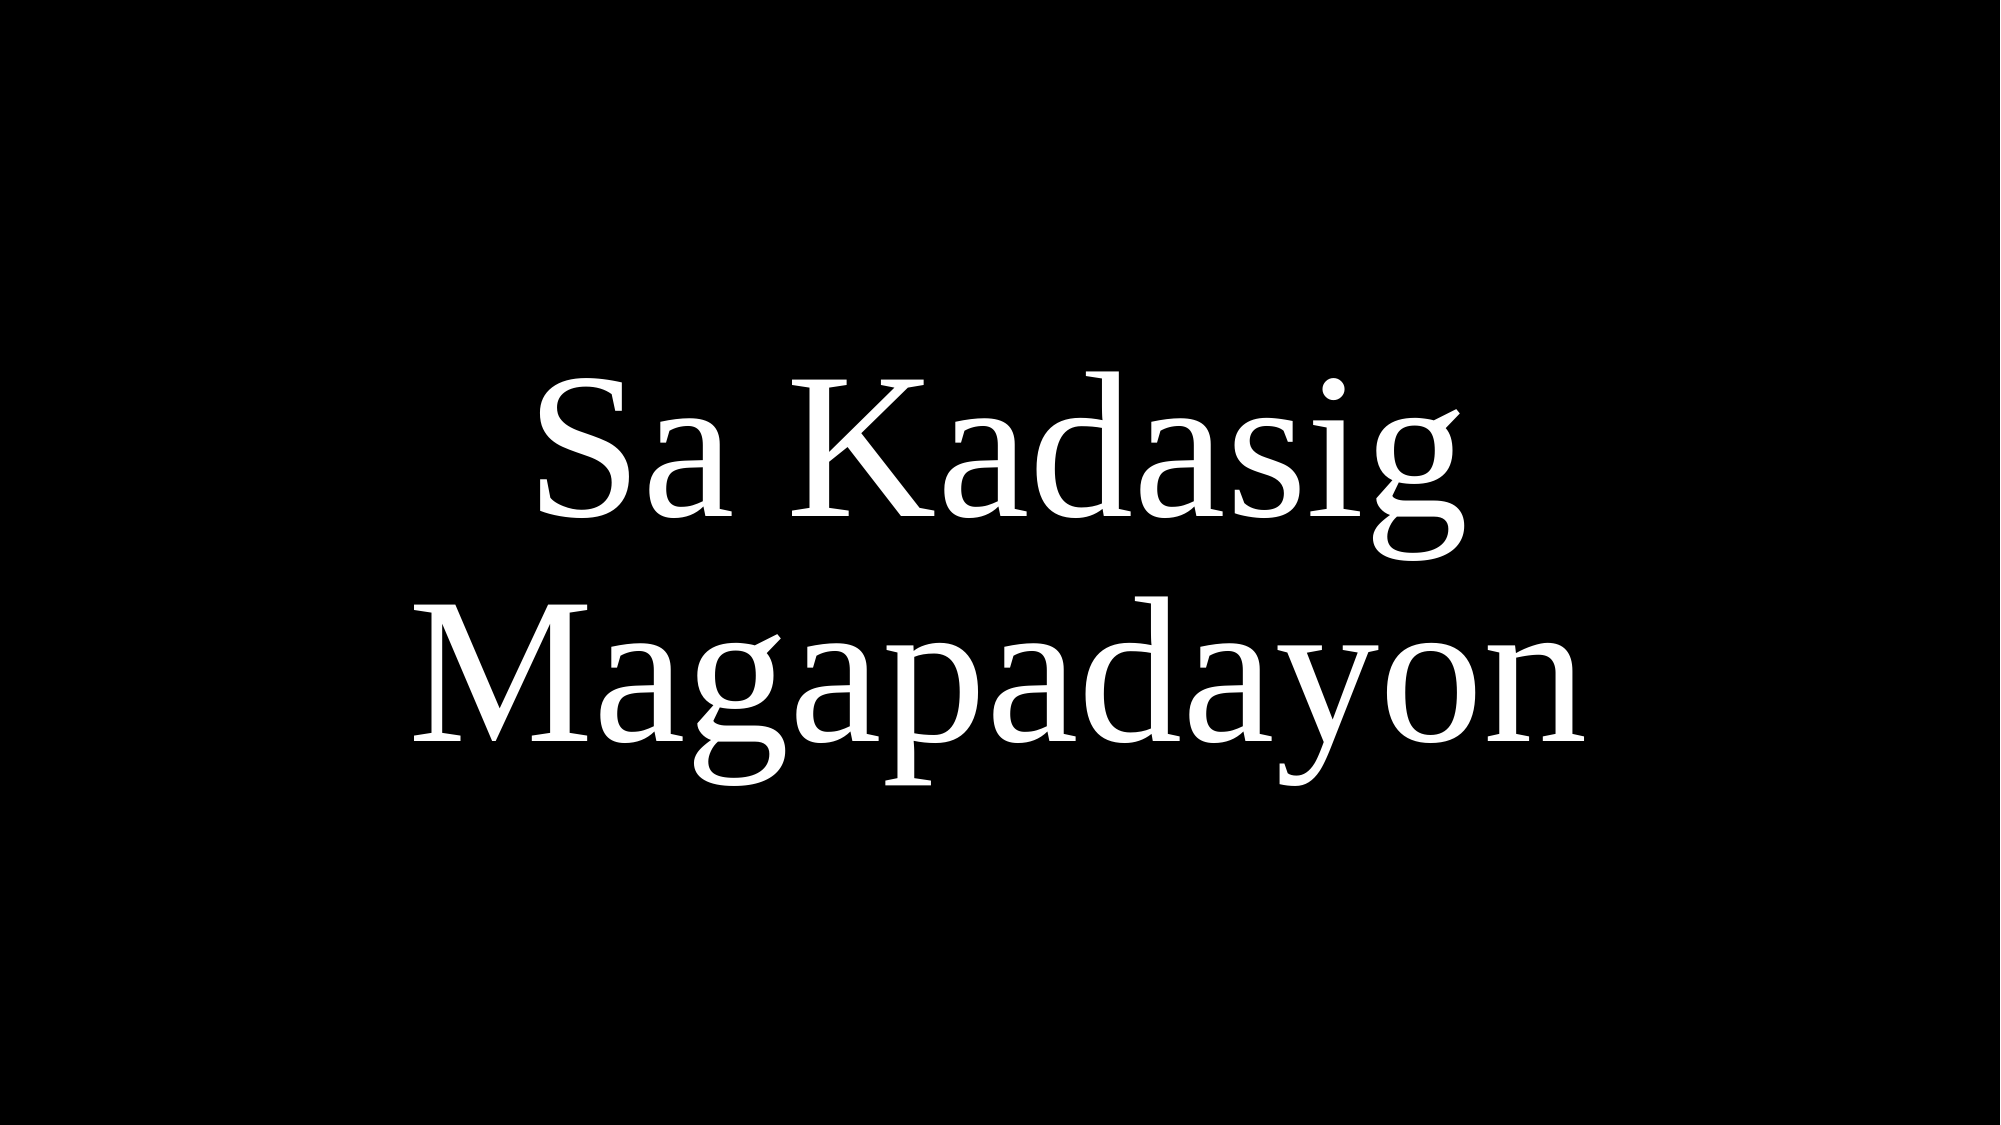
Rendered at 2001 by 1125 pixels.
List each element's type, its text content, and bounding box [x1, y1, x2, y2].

title Sa Kadasig Magapadayon [25, 23, 1972, 1100]
